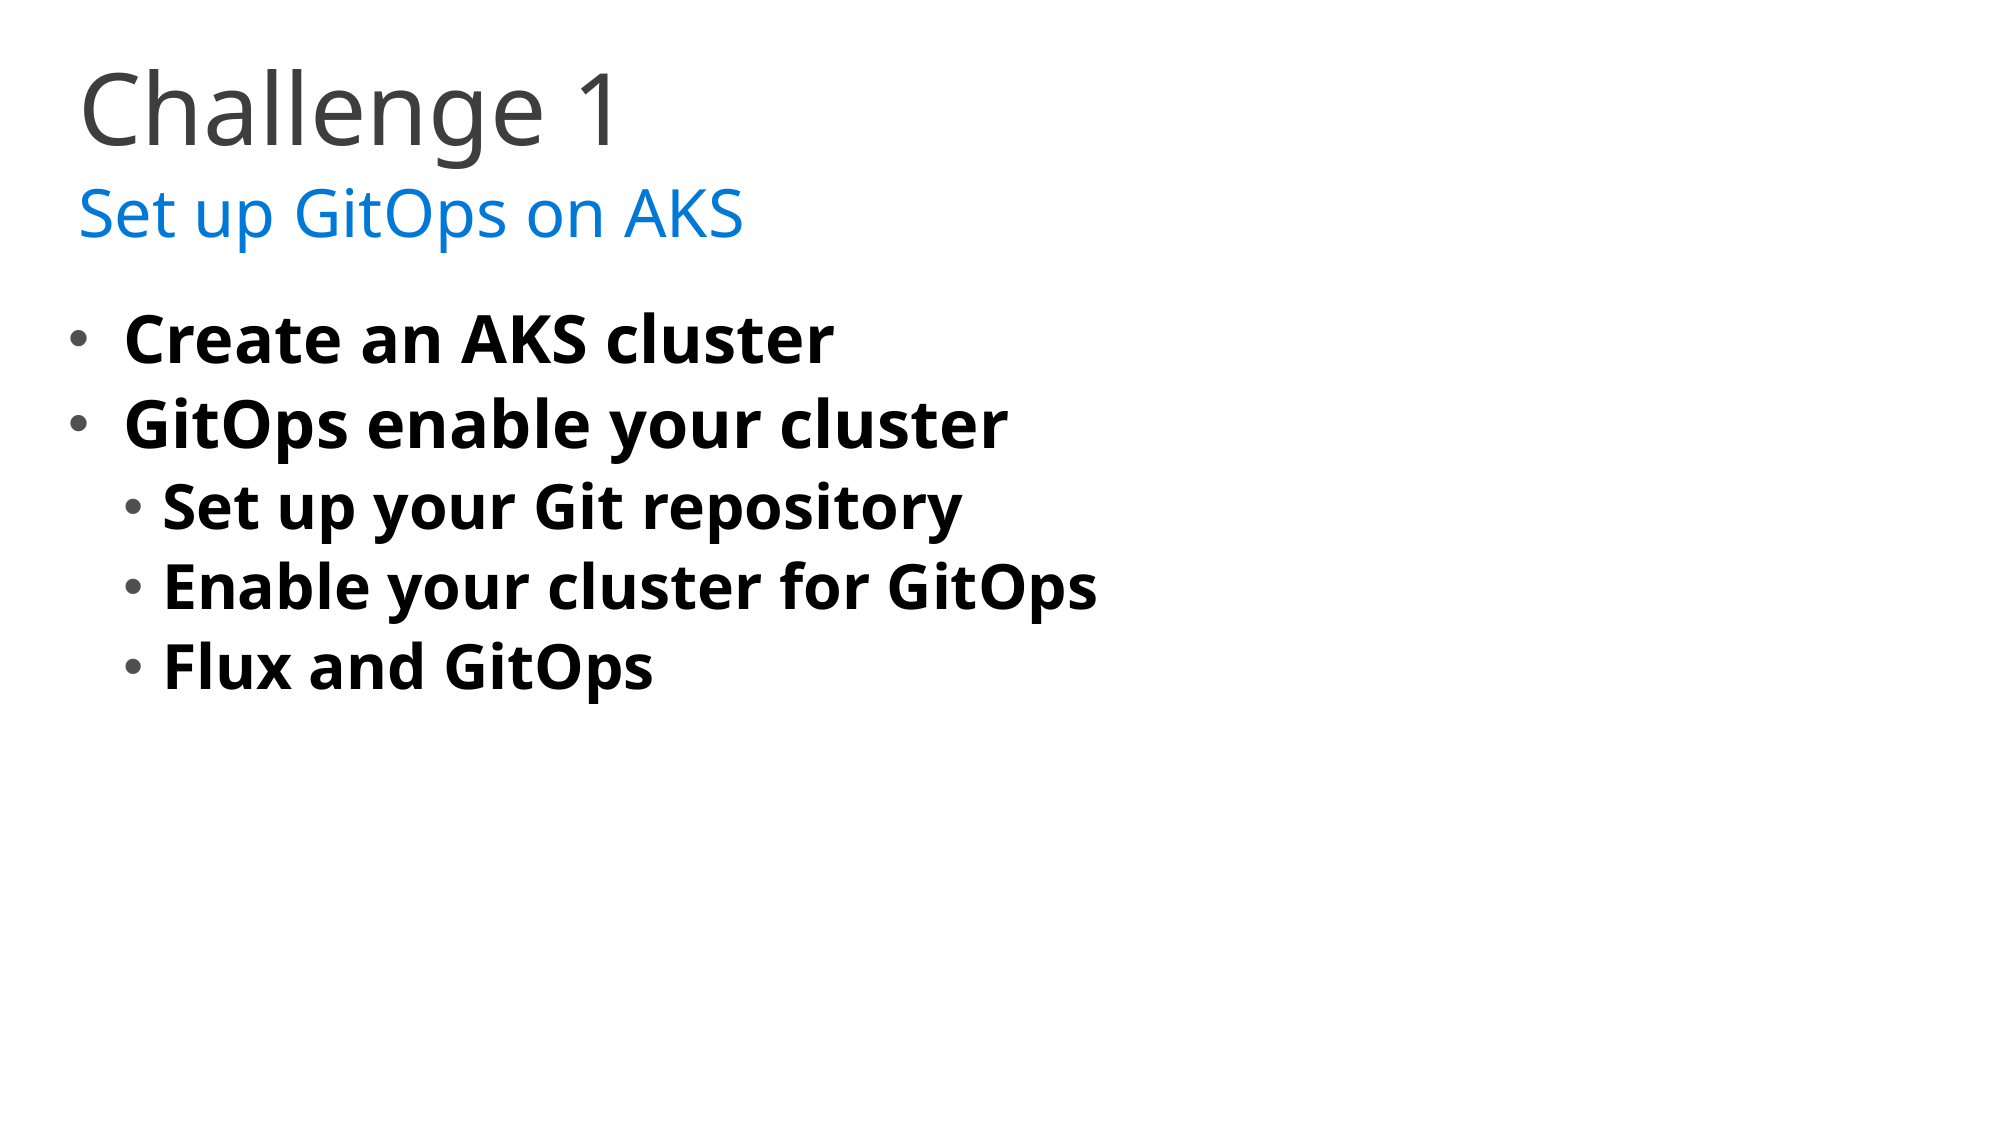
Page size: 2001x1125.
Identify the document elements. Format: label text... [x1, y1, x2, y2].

text_box Challenge 1 Set up GitOps on AKS [78, 59, 1617, 253]
list Create an AKS cluster GitOps enable your cluster Set up your Git repository Enable your cluster for GitOps Flux and GitOps [44, 291, 1956, 733]
